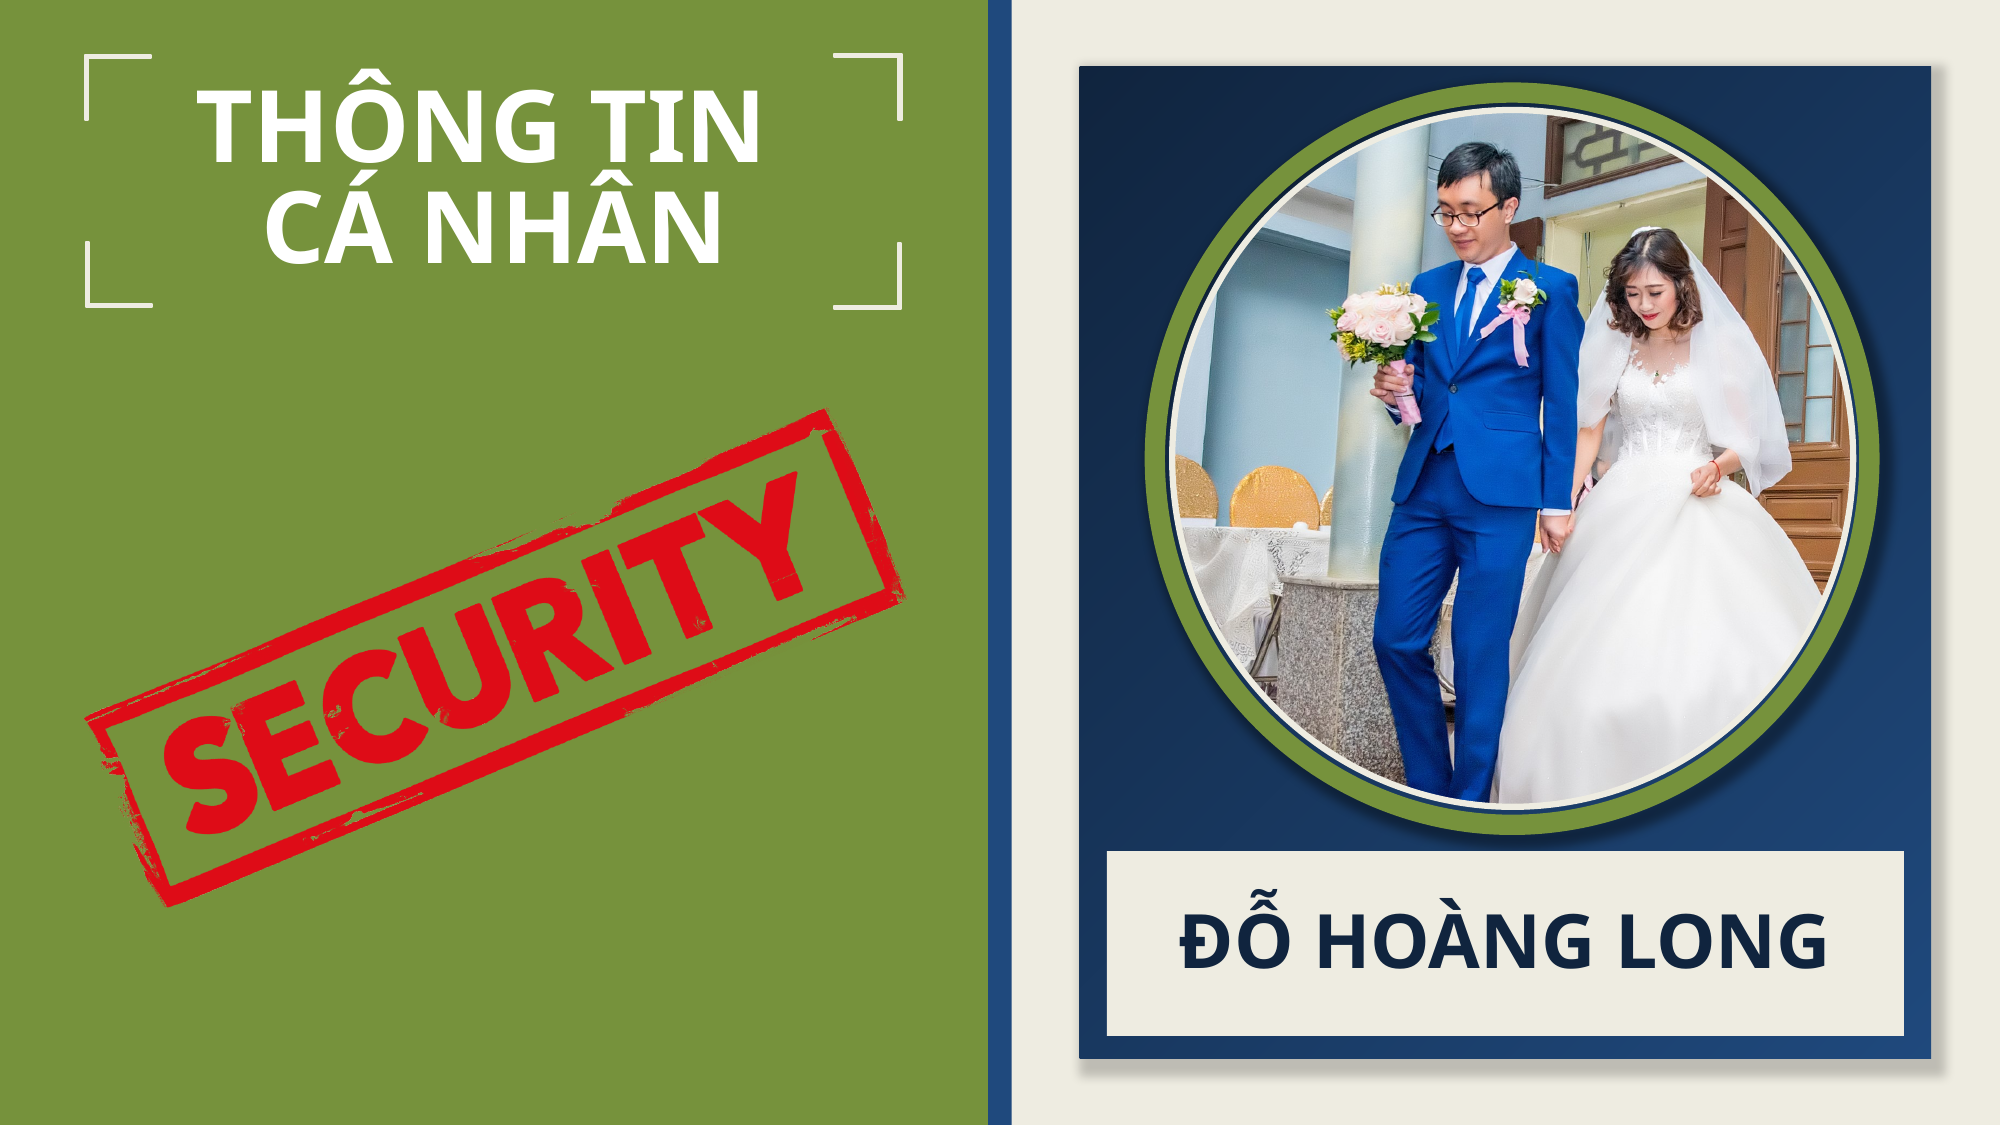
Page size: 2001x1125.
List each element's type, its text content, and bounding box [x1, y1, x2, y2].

picture [0, 162, 1081, 1125]
list ĐỖ HOÀNG LONG [1106, 851, 1904, 1036]
picture [1172, 109, 1854, 807]
title THÔNG TIN CÁ NHÂN [96, 65, 894, 300]
